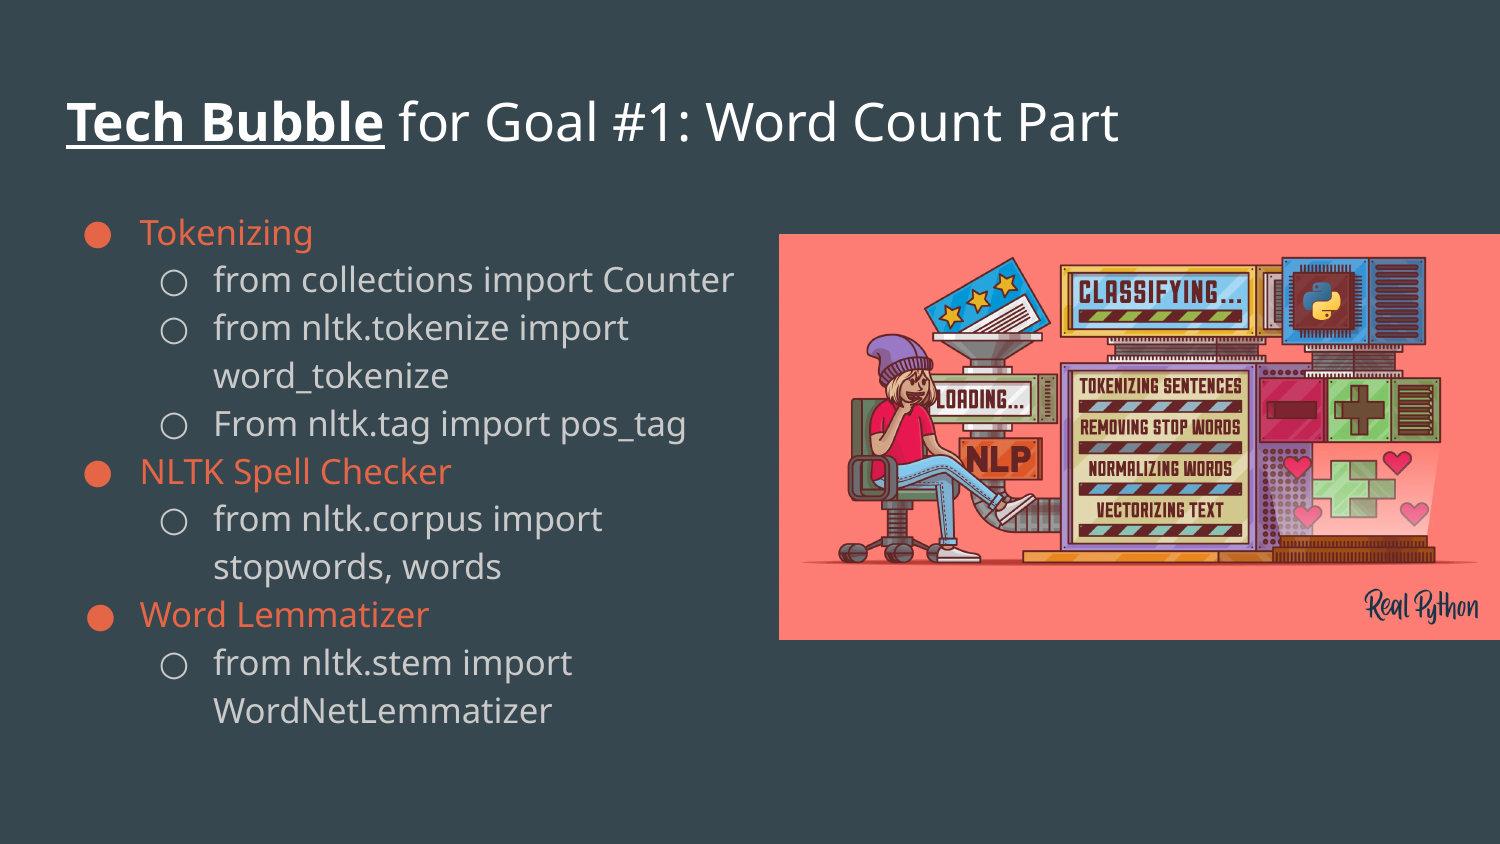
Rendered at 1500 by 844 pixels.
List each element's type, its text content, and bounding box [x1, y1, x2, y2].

title Tech Bubble for Goal #1: Word Count Part [51, 72, 1449, 167]
picture [779, 234, 1500, 641]
list Tokenizing from collections import Counter from nltk.tokenize import word_tokenize From nltk.tag import pos_tag NLTK Spell Checker from nltk.corpus import stopwords, words Word Lemmatizer from nltk.stem import WordNetLemmatizer [51, 189, 804, 750]
